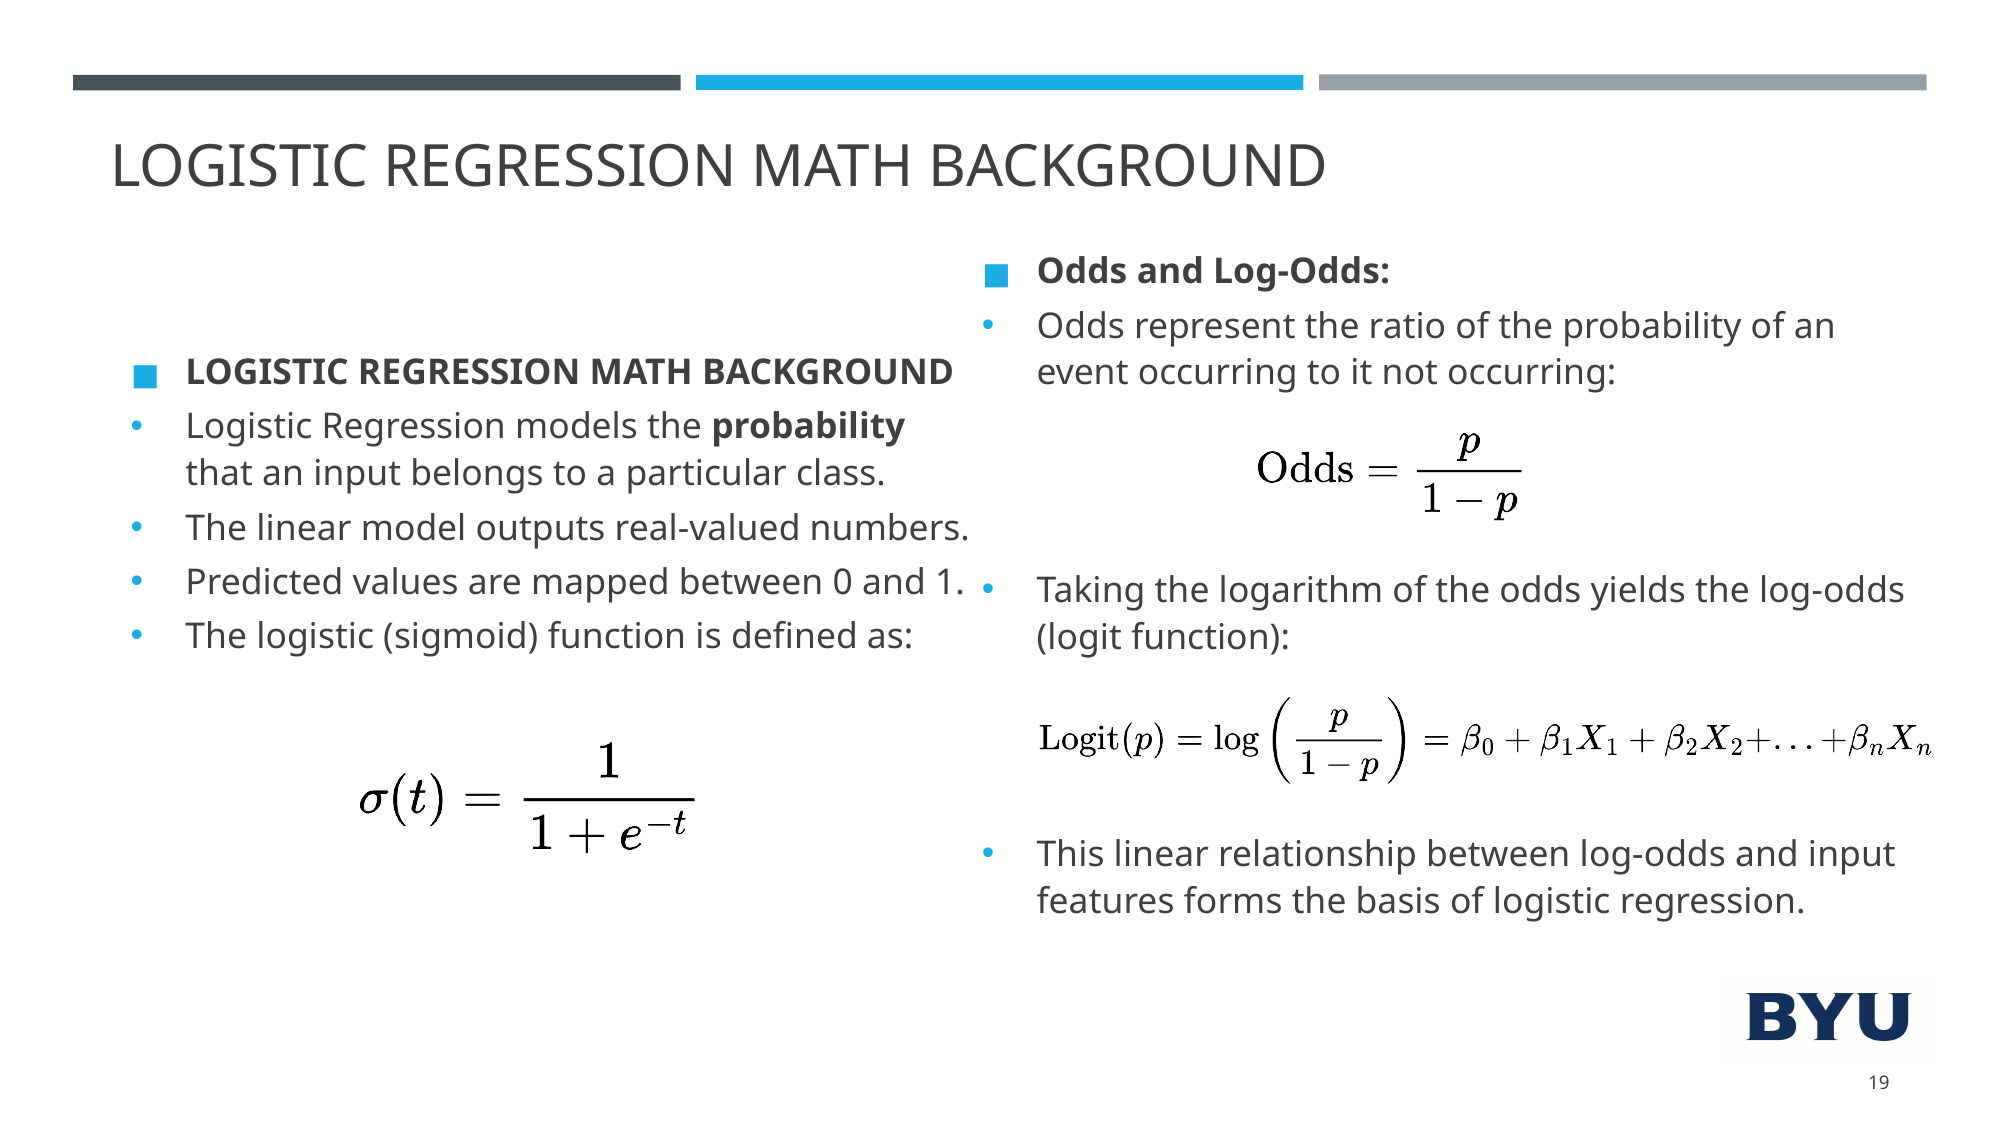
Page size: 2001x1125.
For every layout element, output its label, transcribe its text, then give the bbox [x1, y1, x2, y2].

picture [1034, 697, 1935, 788]
picture [1718, 972, 1941, 1062]
text_box Odds and Log-Odds: Odds represent the ratio of the probability of an event occurring to it not occurring: ​ Taking the logarithm of the odds yields the log-odds (logit function): This linear relationship between log-odds and input features forms the basis of logistic regression. [946, 236, 1931, 979]
picture [1252, 433, 1528, 525]
picture [353, 742, 701, 859]
list LOGISTIC REGRESSION MATH BACKGROUND Logistic Regression models the probability that an input belongs to a particular class. The linear model outputs real-valued numbers. Predicted values are mapped between 0 and 1. The logistic (sigmoid) function is defined as: [95, 238, 995, 981]
title LOGISTIC REGRESSION MATH BACKGROUND [95, 115, 1905, 206]
slide_number 19 [1732, 1053, 1905, 1114]
